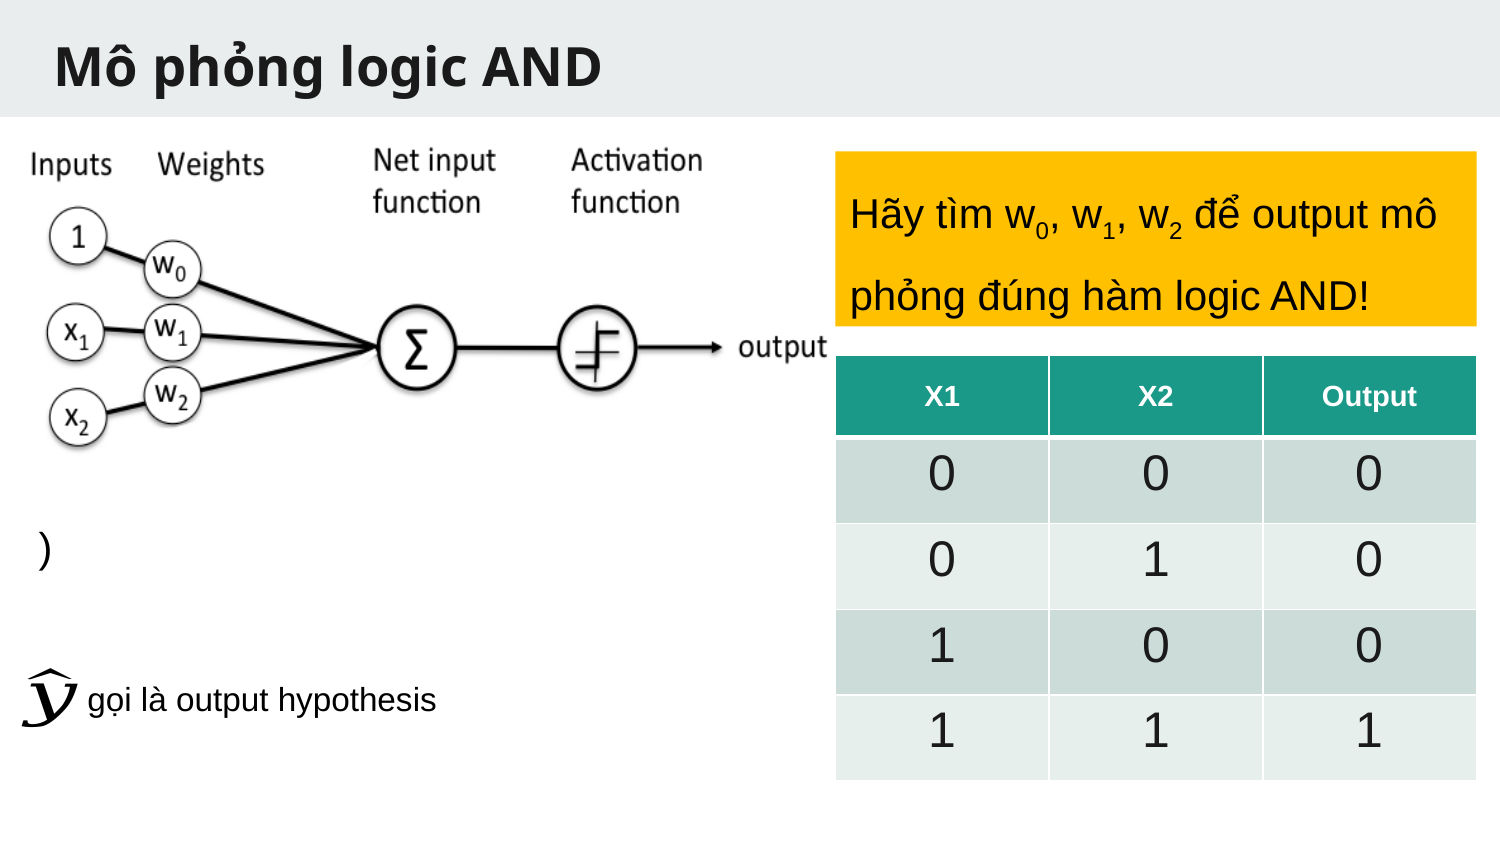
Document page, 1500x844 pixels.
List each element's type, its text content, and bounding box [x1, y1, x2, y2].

table_cell 0 [1264, 440, 1476, 523]
text_box gọi là output hypothesis [72, 670, 462, 726]
table_cell 0 [1050, 440, 1262, 523]
table_header X2 [1050, 356, 1262, 435]
table_header X1 [841, 356, 1048, 435]
table_cell 1 [1050, 696, 1262, 780]
table_cell 1 [1050, 524, 1262, 609]
table_cell 1 [836, 696, 1048, 780]
table_cell 1 [836, 610, 1048, 694]
table_cell 0 [1264, 524, 1476, 609]
picture [28, 143, 836, 458]
title Mô phỏng logic AND [38, 17, 1467, 106]
table_cell 1 [1264, 696, 1476, 780]
table_cell 0 [836, 440, 1048, 523]
table_cell 0 [1050, 610, 1262, 694]
table_header Output [1264, 356, 1476, 435]
text_box Hãy tìm w0, w1, w2 để output mô phỏng đúng hàm logic AND! [841, 151, 1477, 327]
table_cell 0 [836, 524, 1048, 609]
table_cell 0 [1264, 610, 1476, 694]
